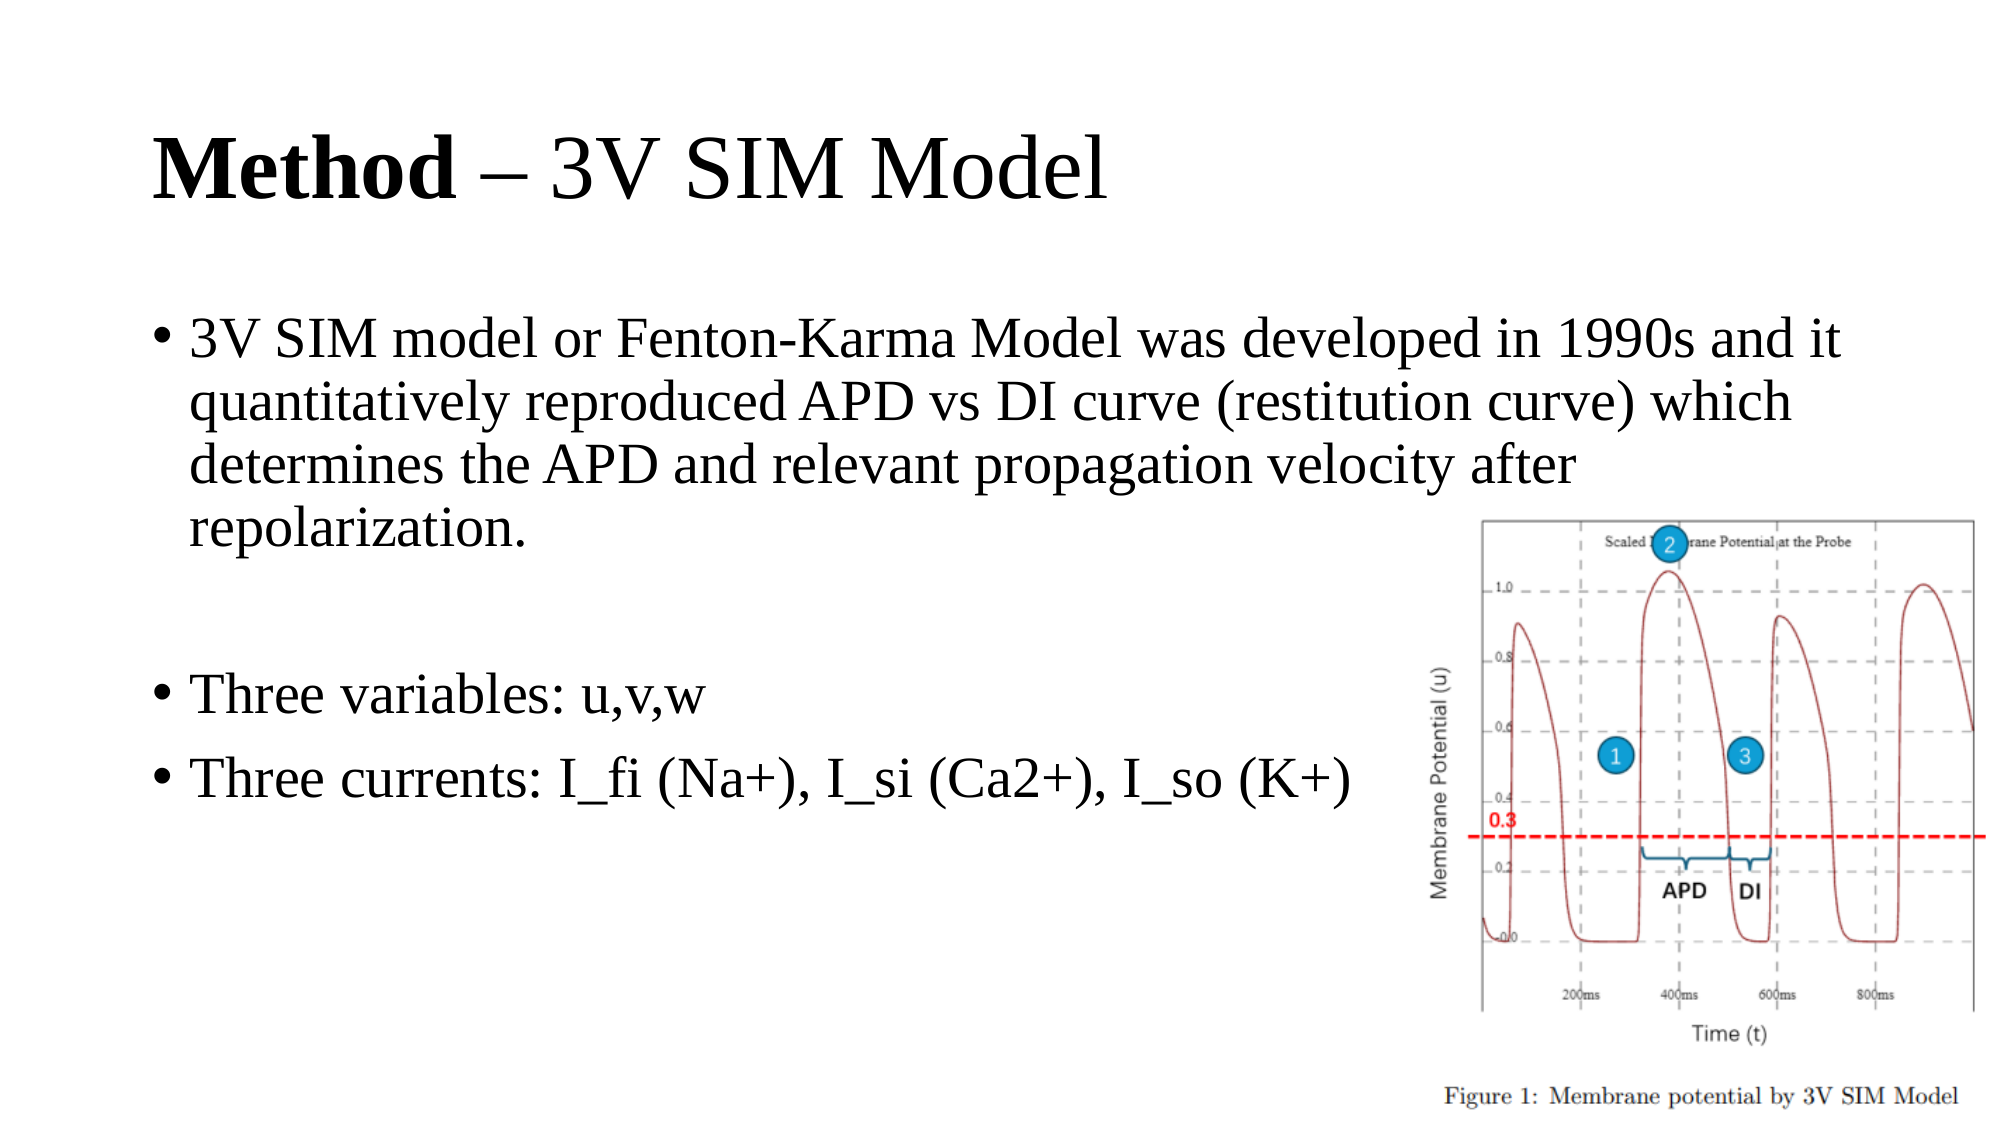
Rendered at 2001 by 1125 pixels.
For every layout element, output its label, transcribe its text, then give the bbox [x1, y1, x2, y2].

title Method – 3V SIM Model [137, 59, 1863, 278]
picture [1400, 496, 2000, 1125]
list 3V SIM model or Fenton-Karma Model was developed in 1990s and it quantitatively reproduced APD vs DI curve (restitution curve) which determines the APD and relevant propagation velocity after repolarization. Three variables: u,v,w Three currents: I_fi (Na+), I_si (Ca2+), I_so (K+) [137, 299, 1863, 1014]
